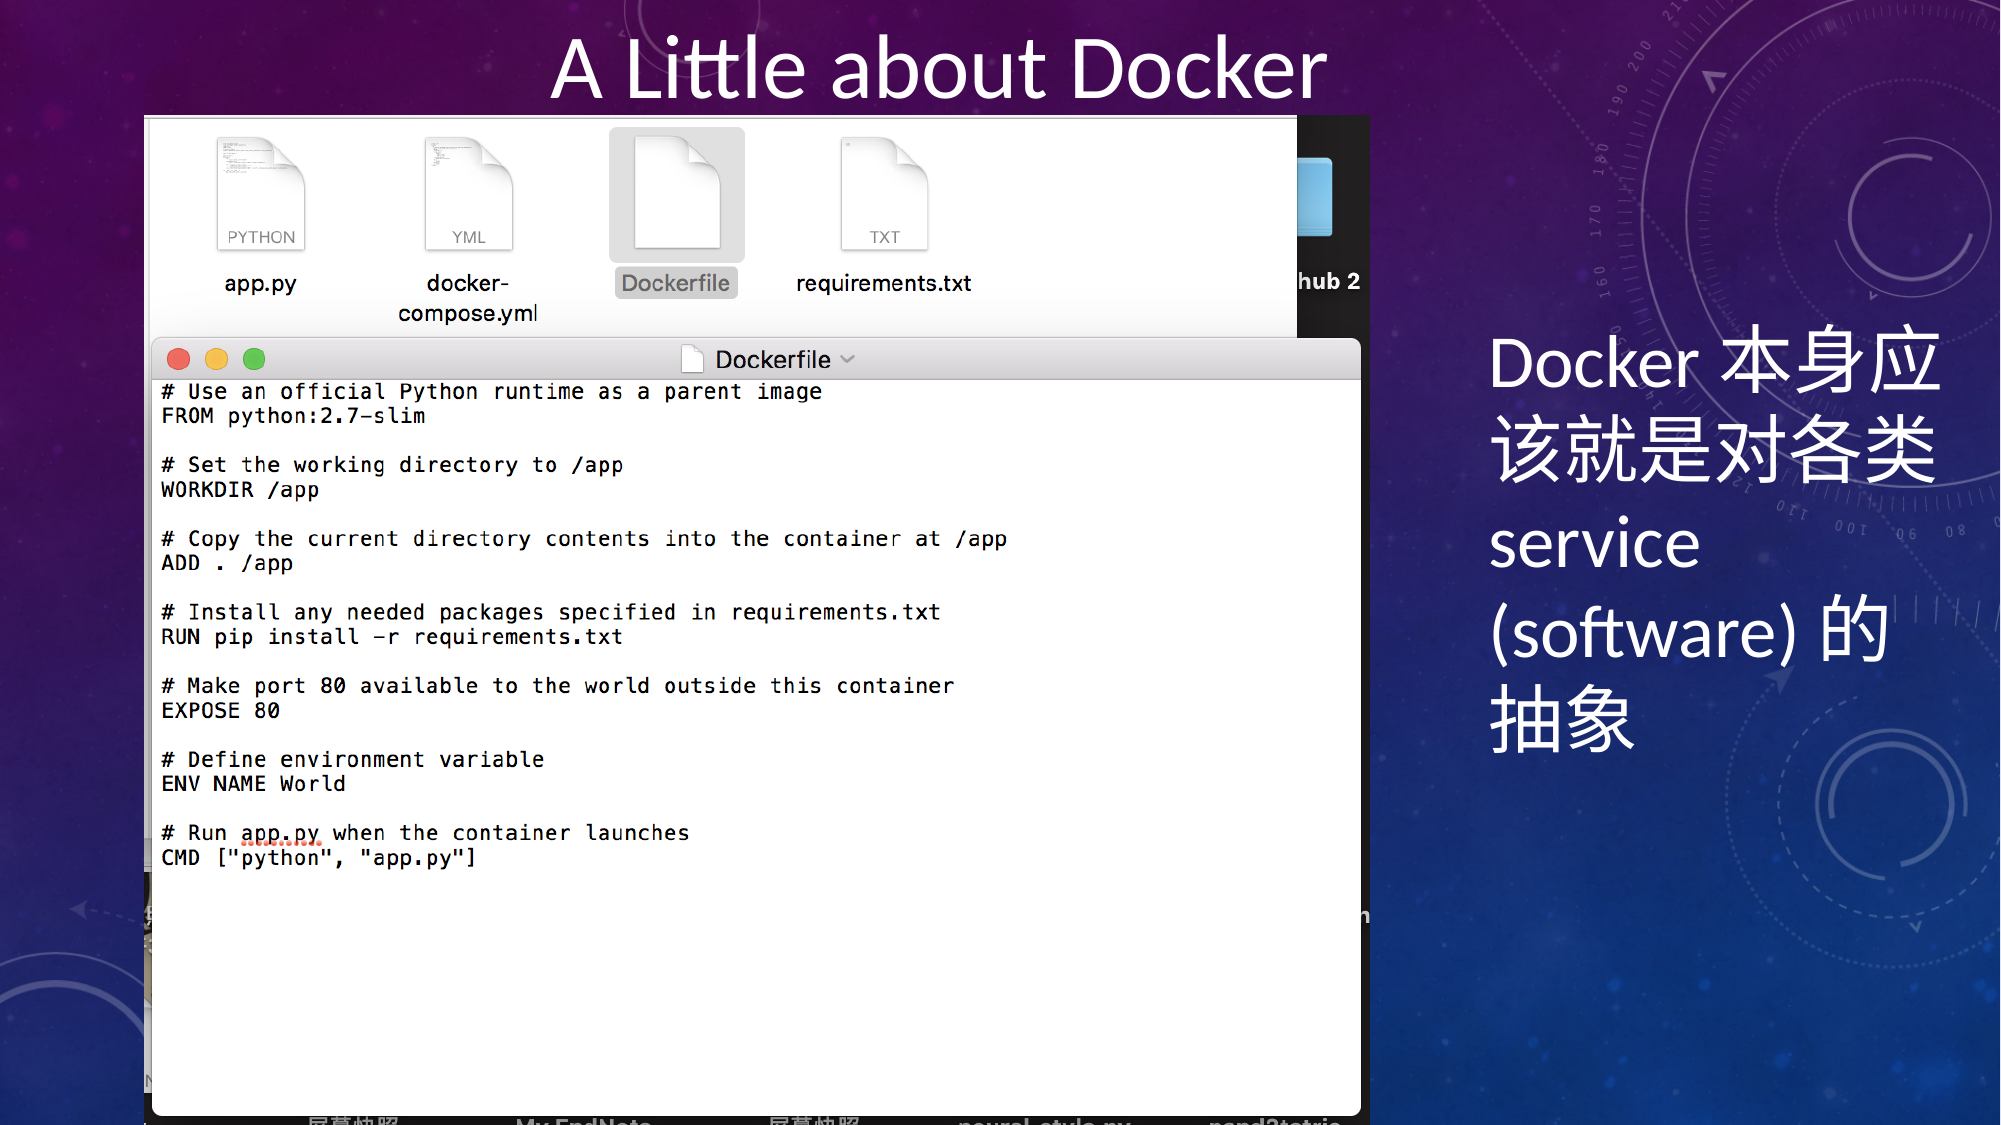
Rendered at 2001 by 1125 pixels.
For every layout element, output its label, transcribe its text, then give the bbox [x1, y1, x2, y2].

picture [0, 0, 2001, 1125]
text_box A Little about Docker [437, 0, 1444, 125]
text_box Docker本身应该就是对各类service (software)的抽象 [1473, 305, 1966, 770]
